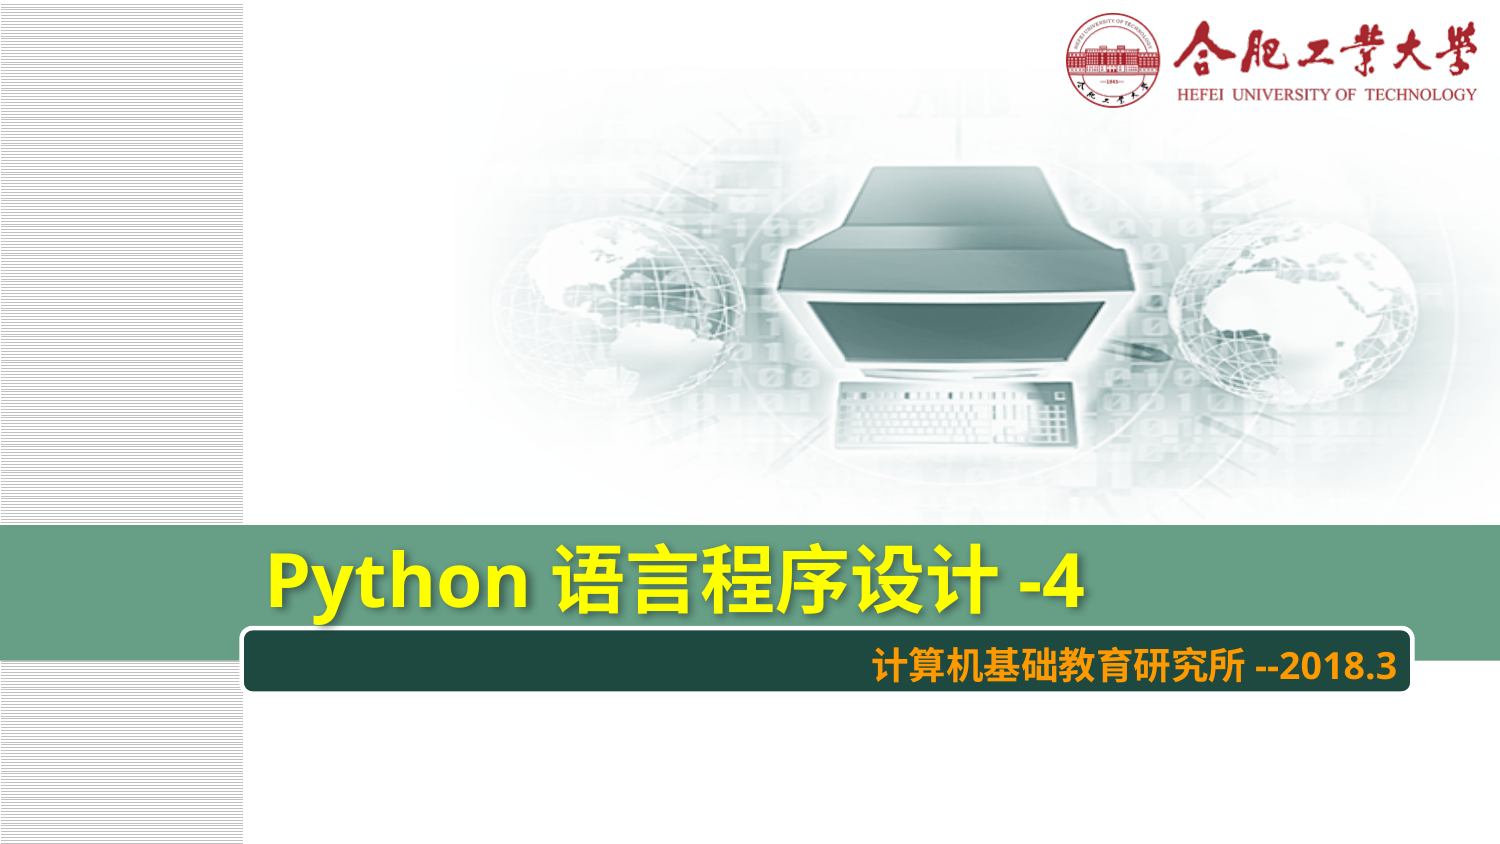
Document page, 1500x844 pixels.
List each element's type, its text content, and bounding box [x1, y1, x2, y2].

picture [454, 7, 1500, 525]
title Python语言程序设计-4 [249, 515, 1438, 641]
subtitle 计算机基础教育研究所--2018.3 [249, 634, 1413, 694]
